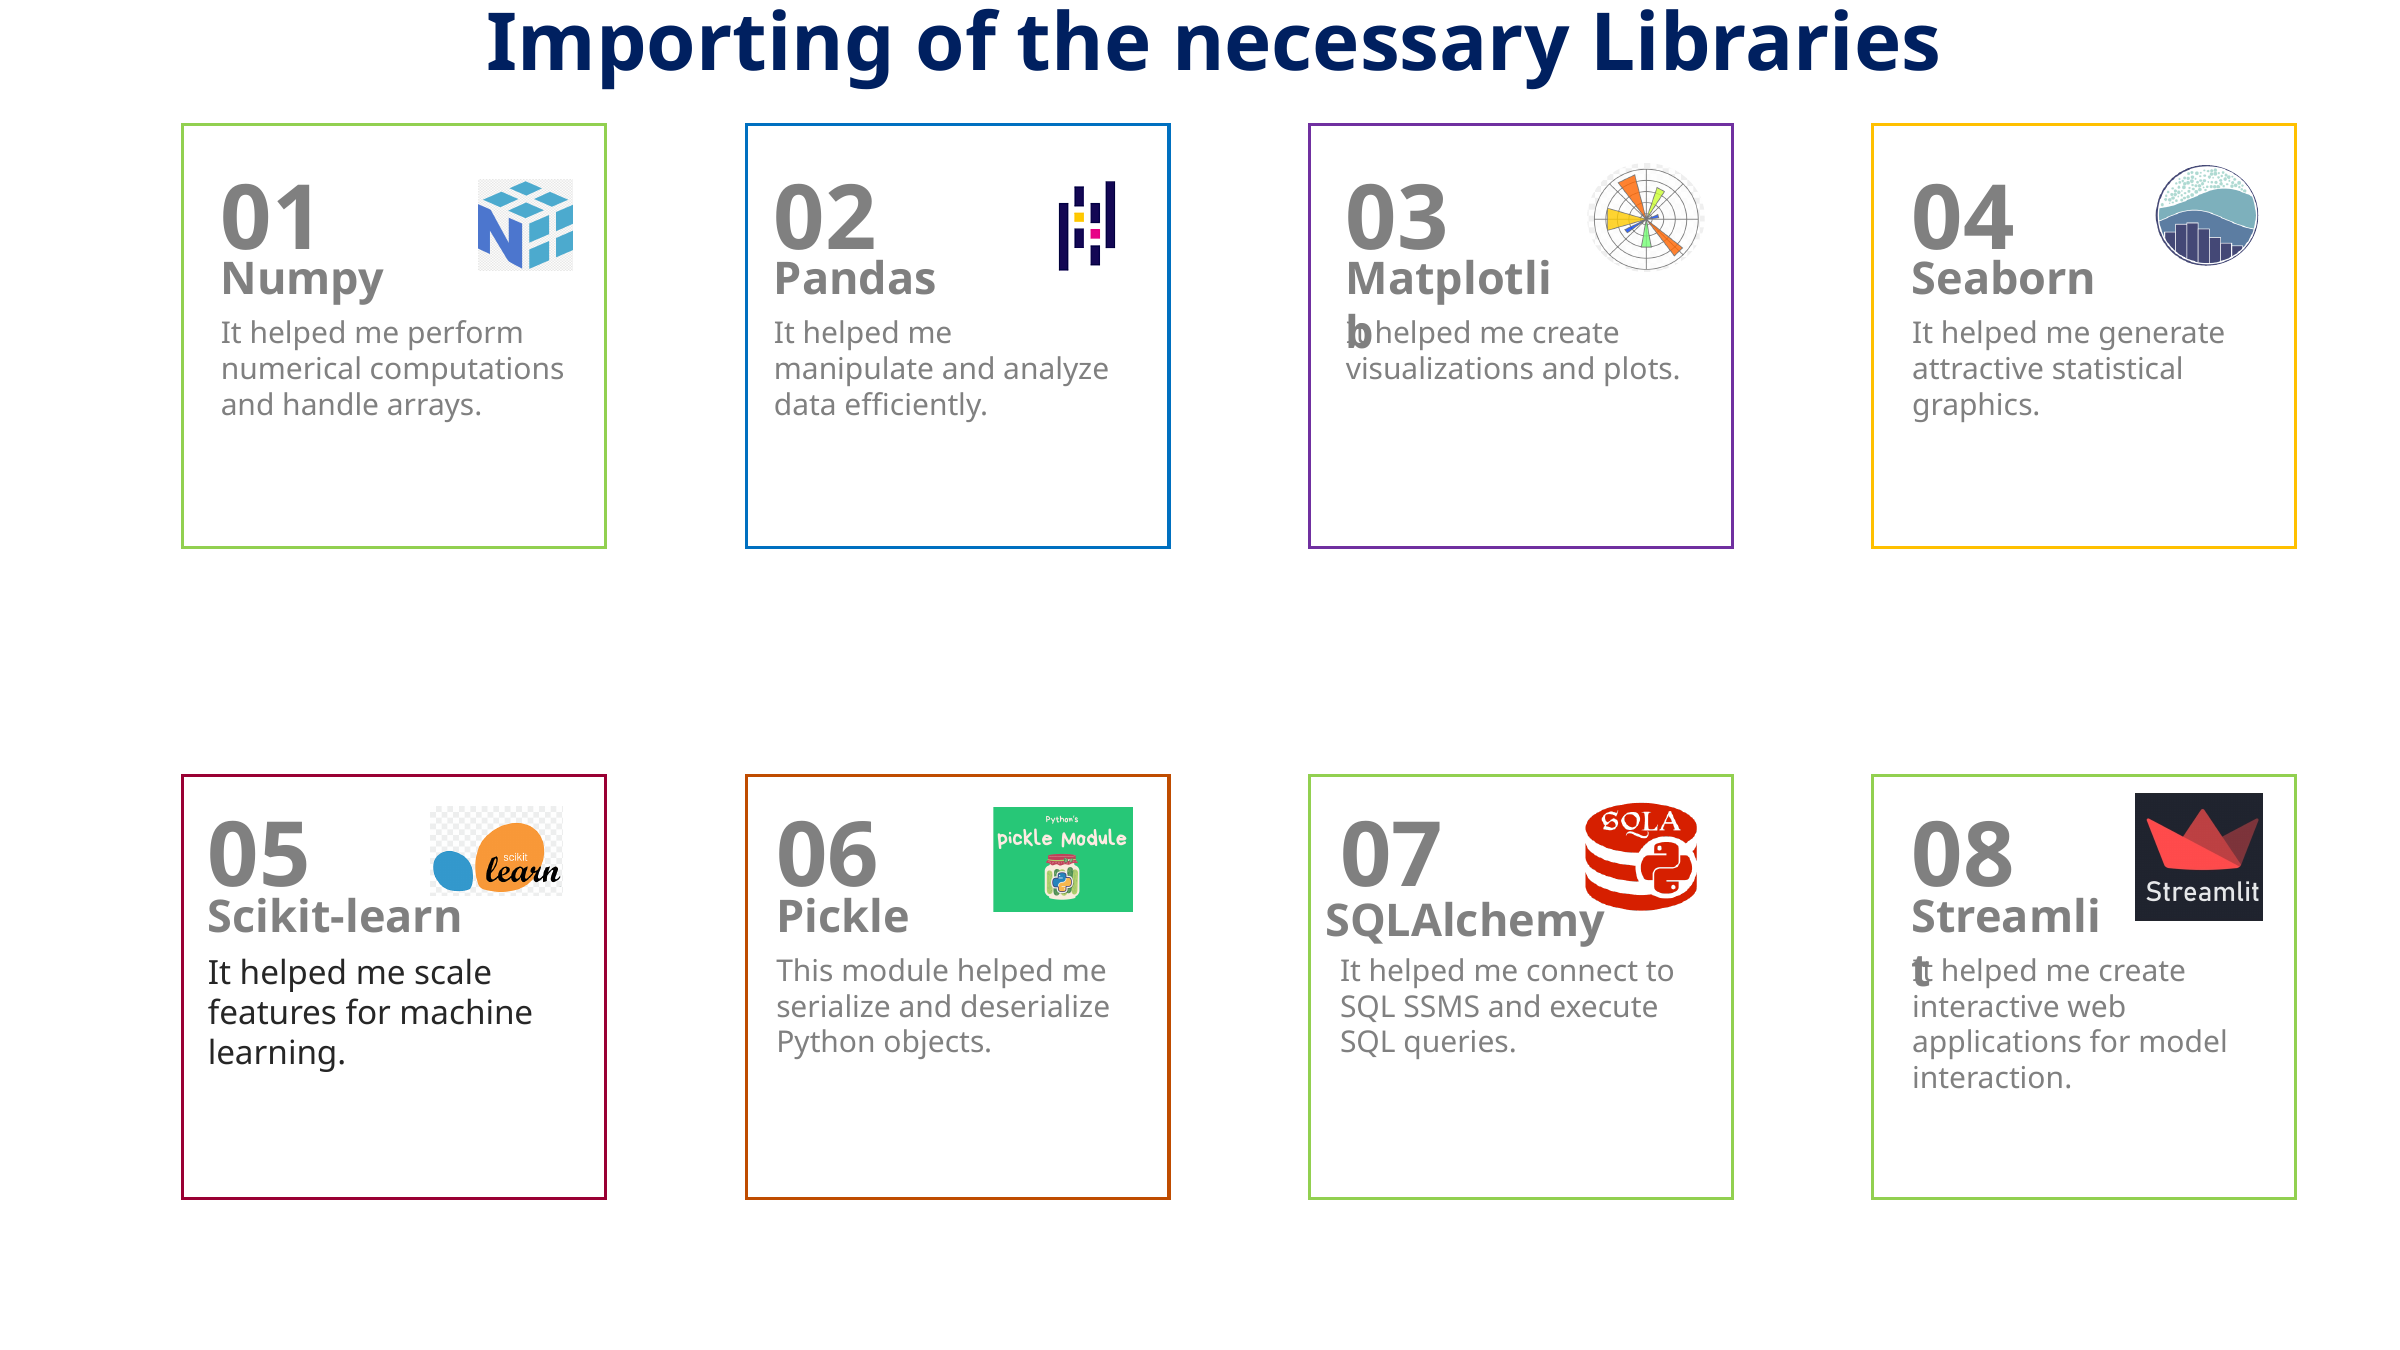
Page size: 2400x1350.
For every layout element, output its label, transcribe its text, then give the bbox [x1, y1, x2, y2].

picture [2135, 793, 2263, 922]
picture [477, 178, 573, 271]
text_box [1872, 124, 2297, 549]
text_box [745, 774, 1170, 1199]
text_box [745, 124, 1170, 549]
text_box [1872, 774, 2297, 1199]
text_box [182, 124, 607, 549]
picture [992, 806, 1134, 913]
picture [1586, 162, 1706, 273]
picture [1015, 162, 1149, 286]
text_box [1308, 124, 1733, 549]
picture [1570, 786, 1712, 927]
picture [2152, 164, 2259, 267]
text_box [182, 774, 607, 1199]
picture [429, 806, 564, 897]
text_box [1308, 774, 1733, 1199]
text_box Importing of the necessary Libraries [24, 0, 2400, 94]
